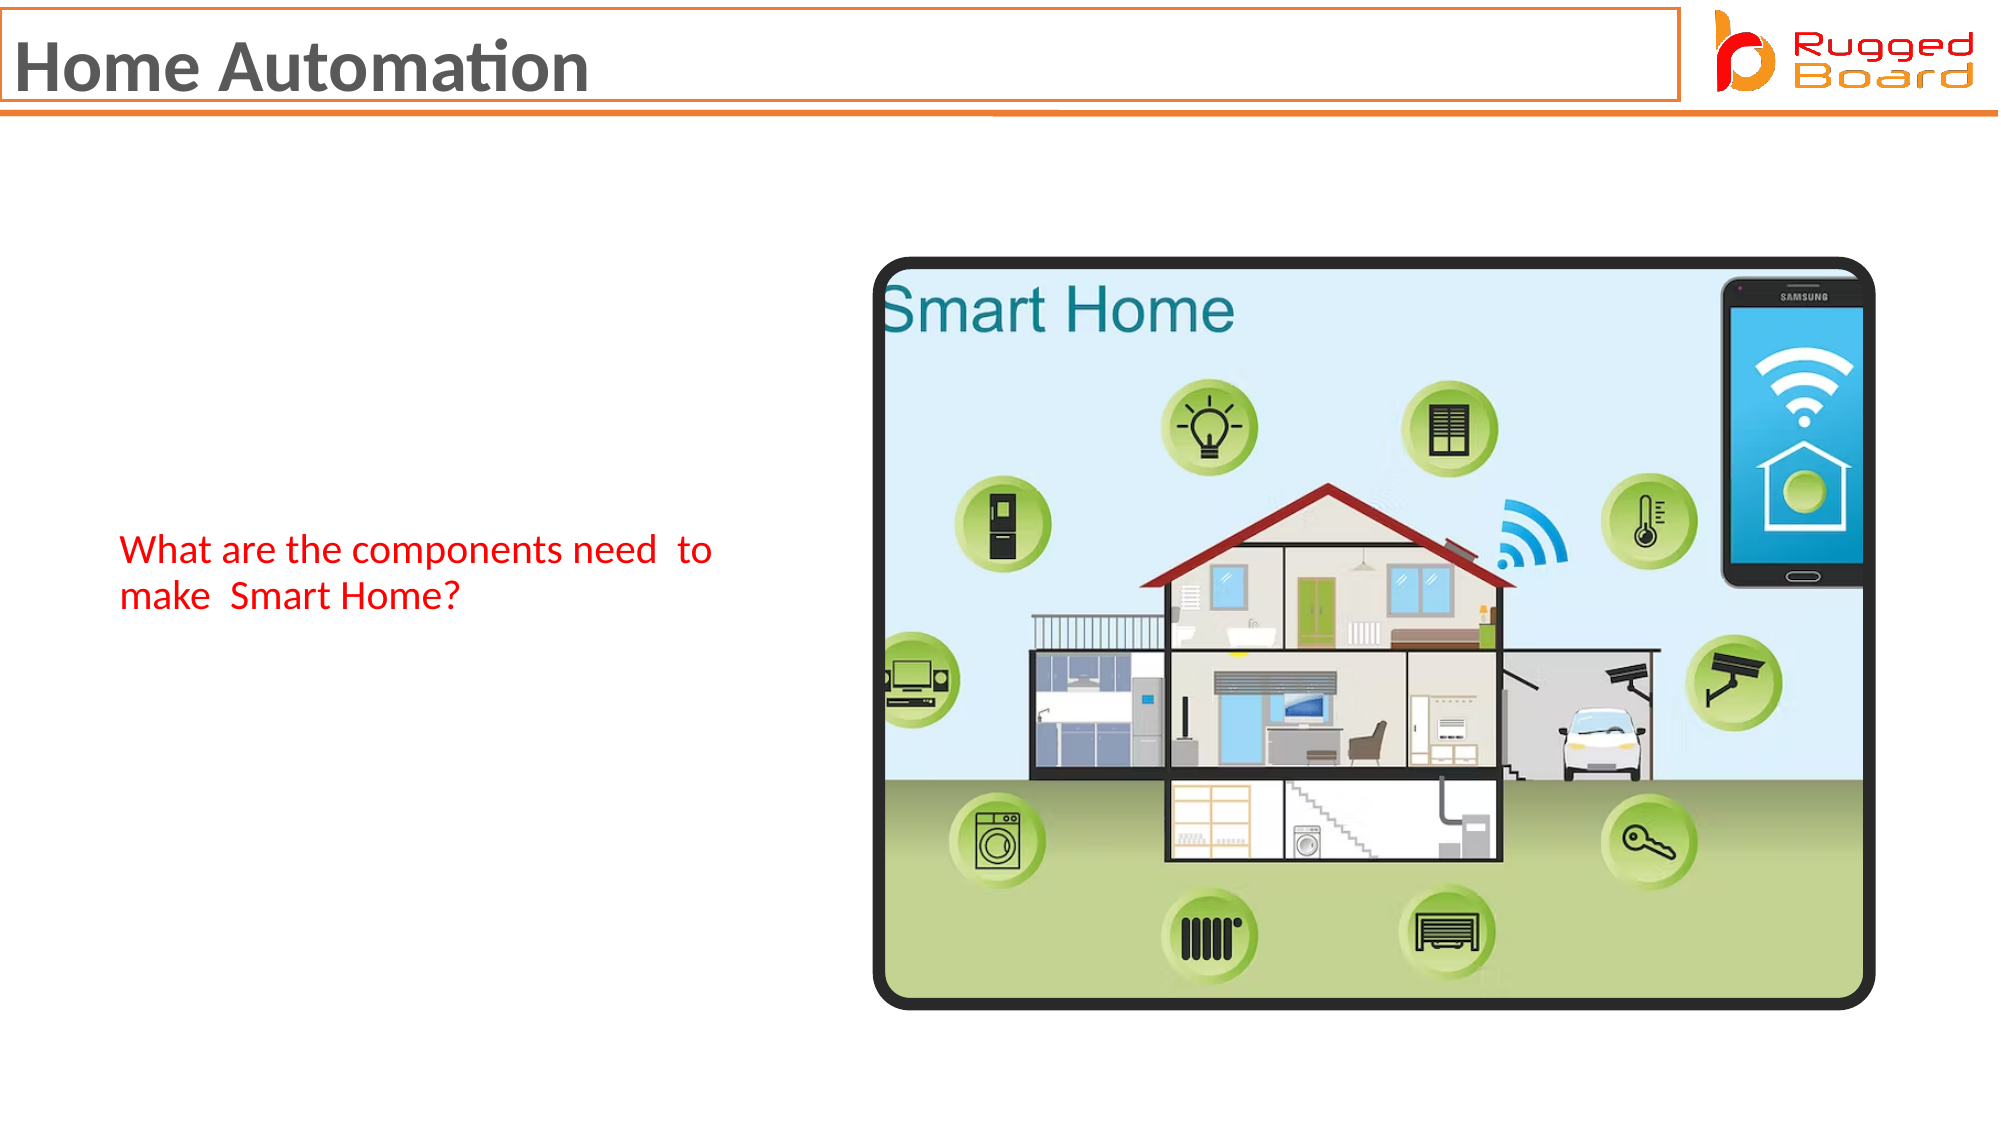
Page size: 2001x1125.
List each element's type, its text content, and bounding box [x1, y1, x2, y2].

text_box [878, 262, 1870, 1005]
text_box Home Automation [0, 8, 1679, 101]
text_box What are the components need to make Smart Home? [104, 518, 760, 627]
picture [1709, 8, 1981, 106]
